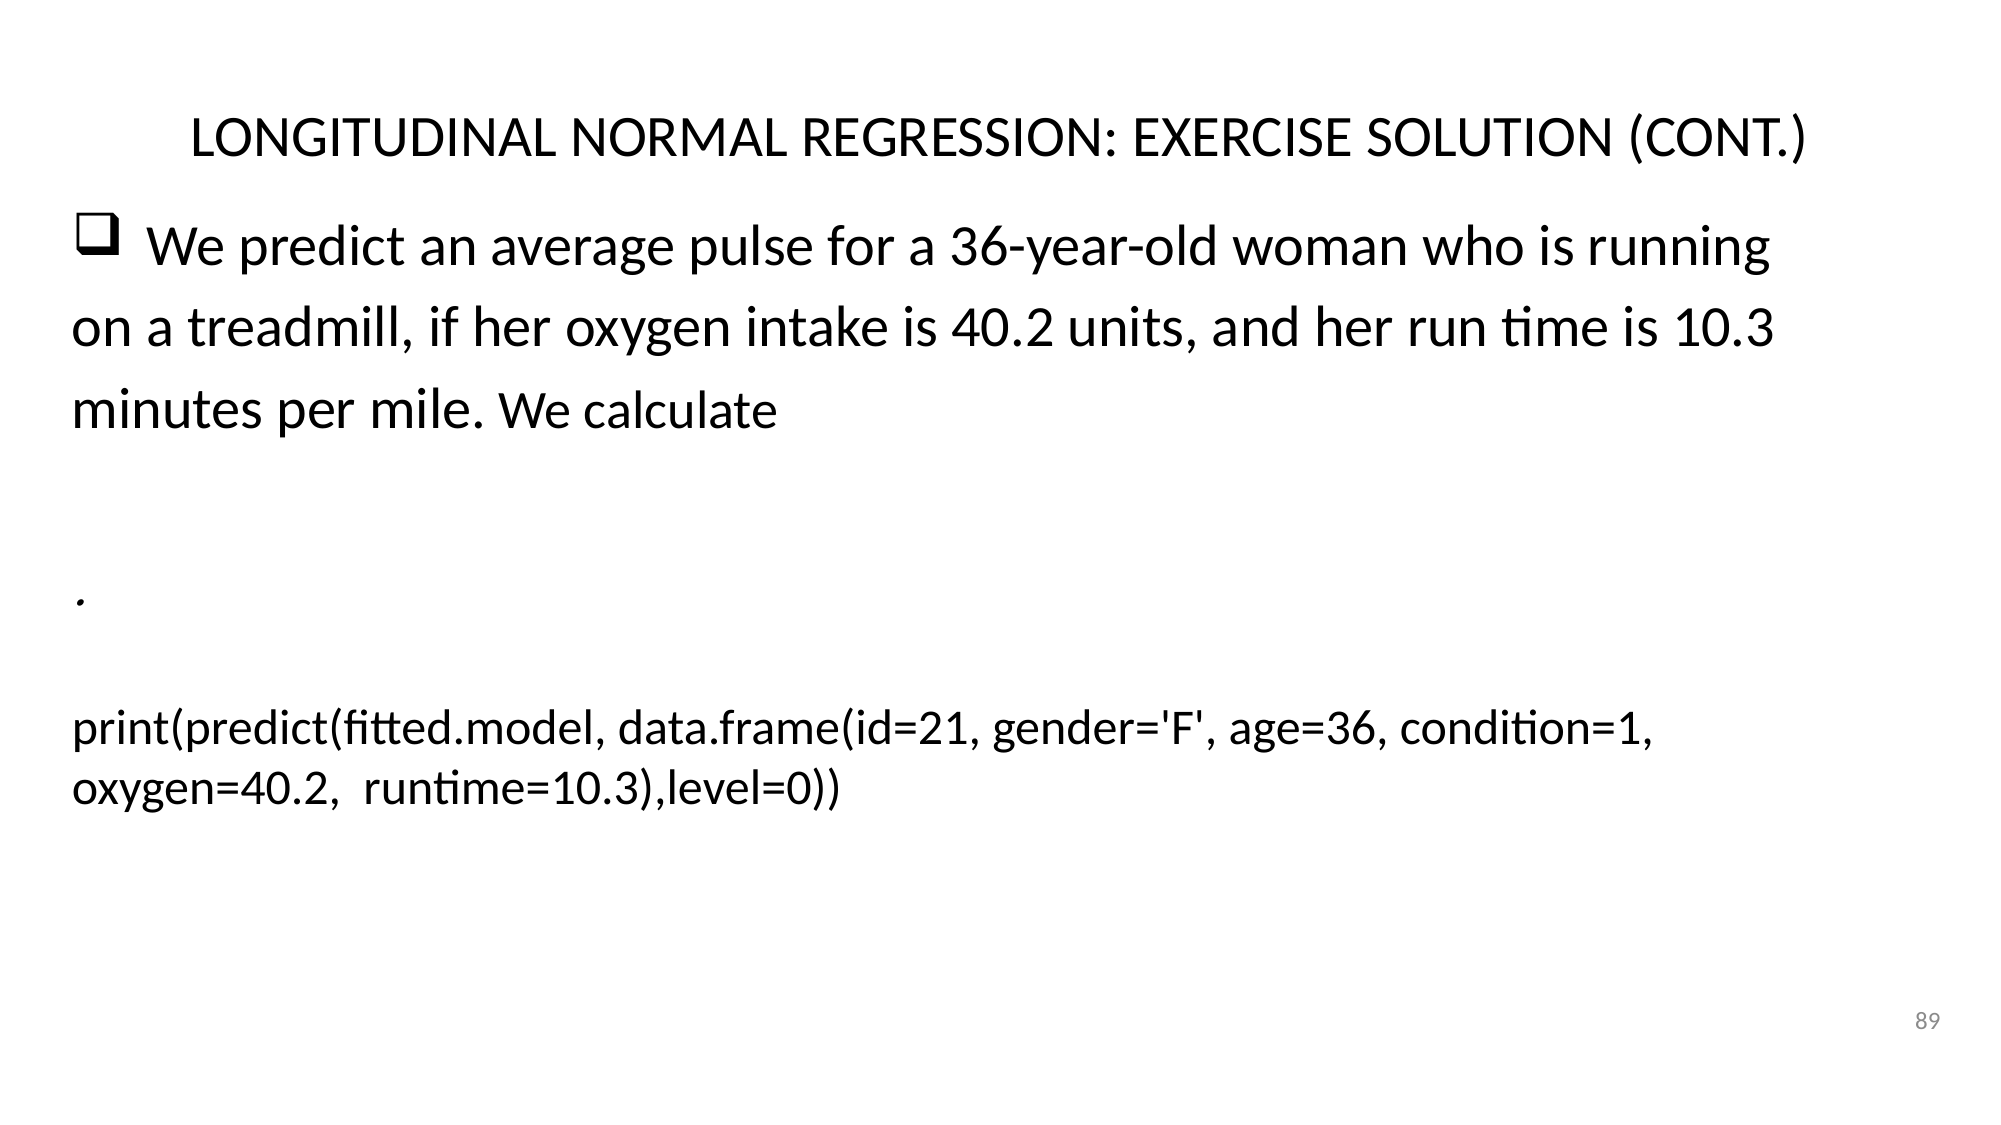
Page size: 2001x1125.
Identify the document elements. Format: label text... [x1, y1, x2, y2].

text_box LONGITUDINAL NORMAL REGRESSION: EXERCISE SOLUTION (CONT.) [136, 66, 1864, 199]
slide_number 89 [1768, 964, 1956, 1075]
